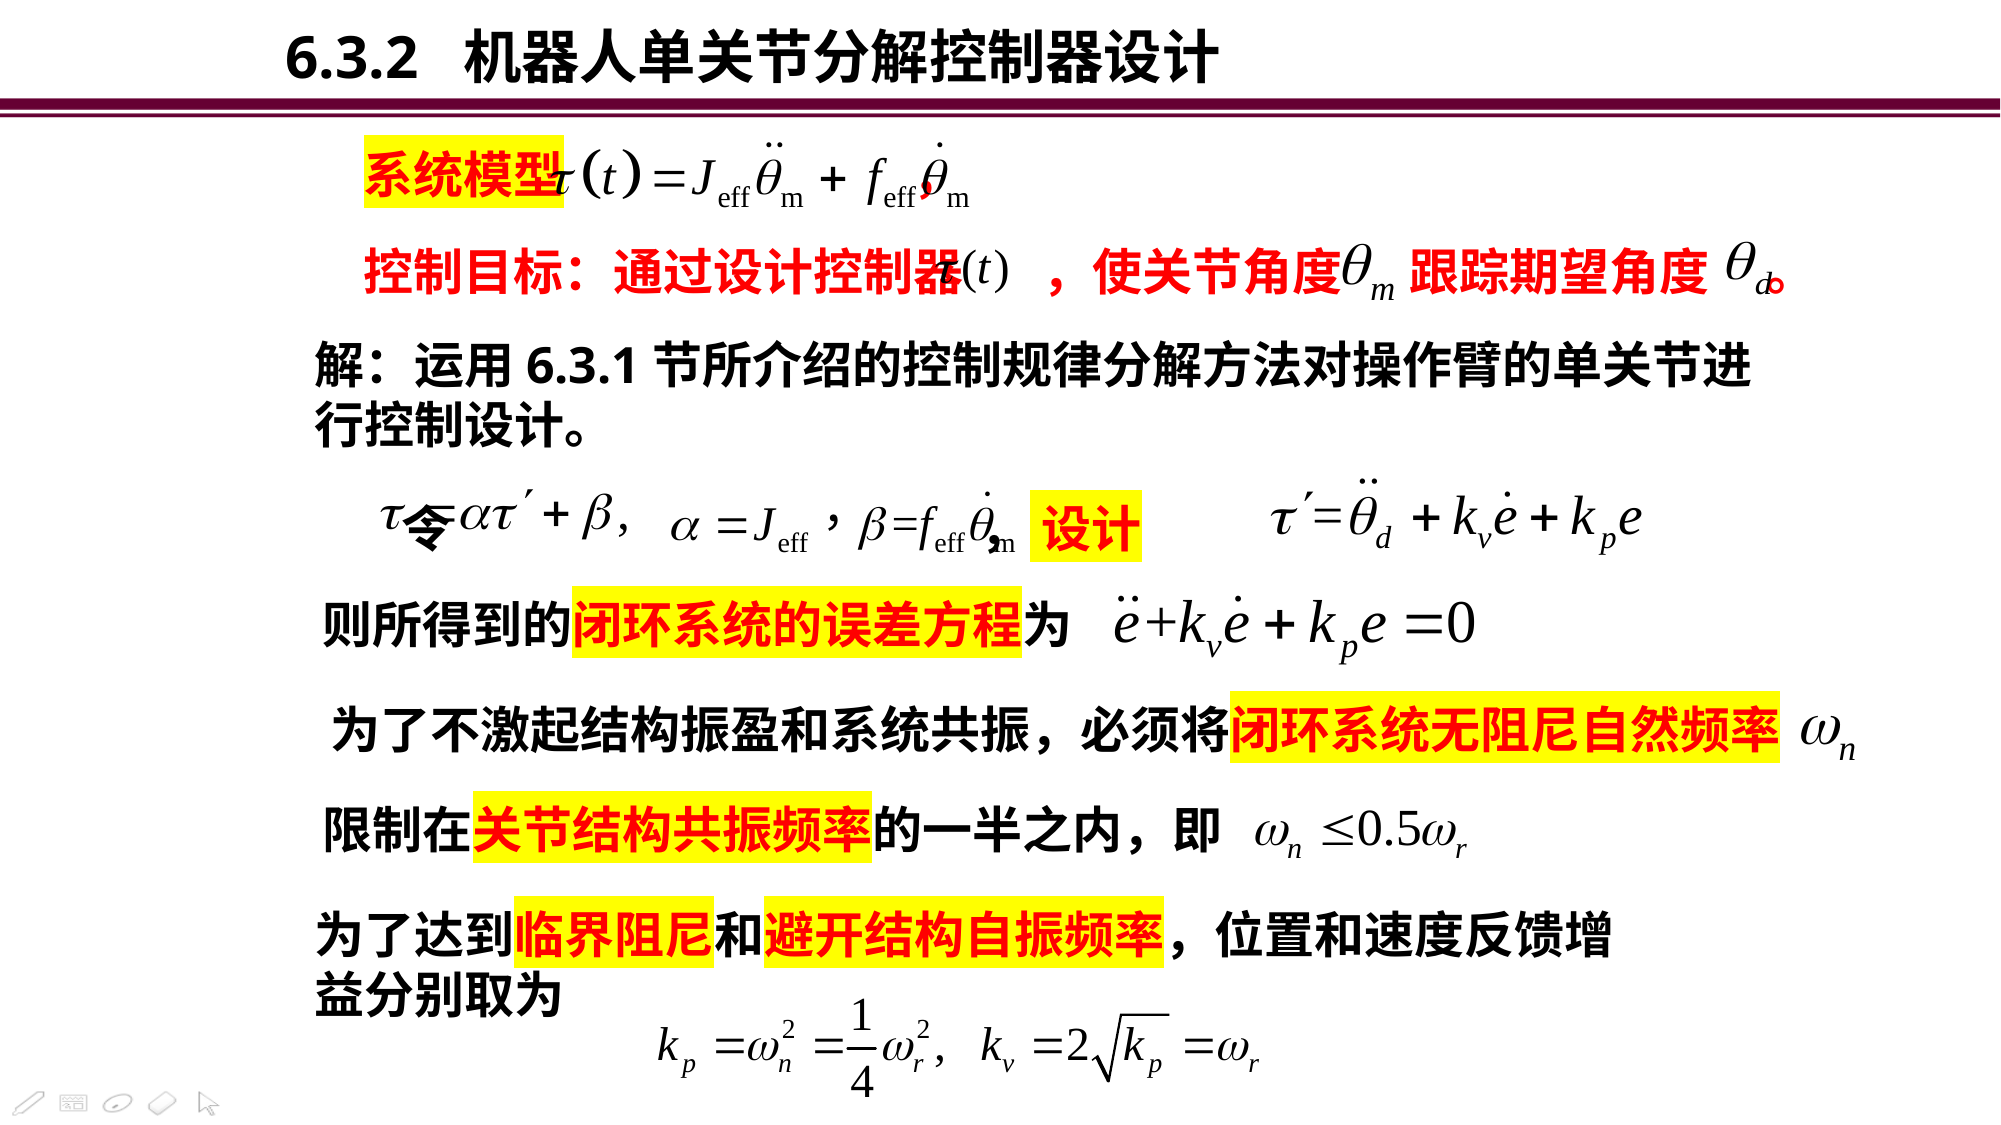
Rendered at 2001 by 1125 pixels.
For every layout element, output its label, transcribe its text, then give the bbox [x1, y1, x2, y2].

picture [0, 0, 2001, 1125]
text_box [546, 139, 976, 219]
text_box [650, 985, 1267, 1105]
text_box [1266, 474, 1652, 566]
text_box 为了达到临界阻尼和避开结构自振频率，位置和速度反馈增益分别取为 [299, 896, 1631, 1032]
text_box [929, 236, 1022, 307]
text_box 系统模型 ， 控制目标：通过设计控制器 ，使关节角度 跟踪期望角度 。 [348, 135, 1865, 308]
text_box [1331, 221, 1406, 314]
text_box 限制在关节结构共振频率的一半之内，即 [307, 791, 1238, 867]
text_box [1247, 796, 1475, 868]
text_box 则所得到的闭环系统的误差方程为 [307, 586, 1088, 662]
text_box 令 ， 设计 [386, 490, 1157, 565]
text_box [1715, 221, 1791, 307]
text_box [1791, 687, 1867, 771]
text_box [1106, 585, 1485, 677]
text_box 6.3.2 机器人单关节分解控制器设计 [271, 16, 1760, 95]
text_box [374, 480, 641, 555]
text_box 为了不激起结构振盈和系统共振，必须将闭环系统无阻尼自然频率 [315, 691, 1791, 767]
text_box 解：运用6.3.1节所介绍的控制规律分解方法对操作臂的单关节进行控制设计。 [299, 326, 1812, 462]
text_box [664, 488, 1022, 561]
